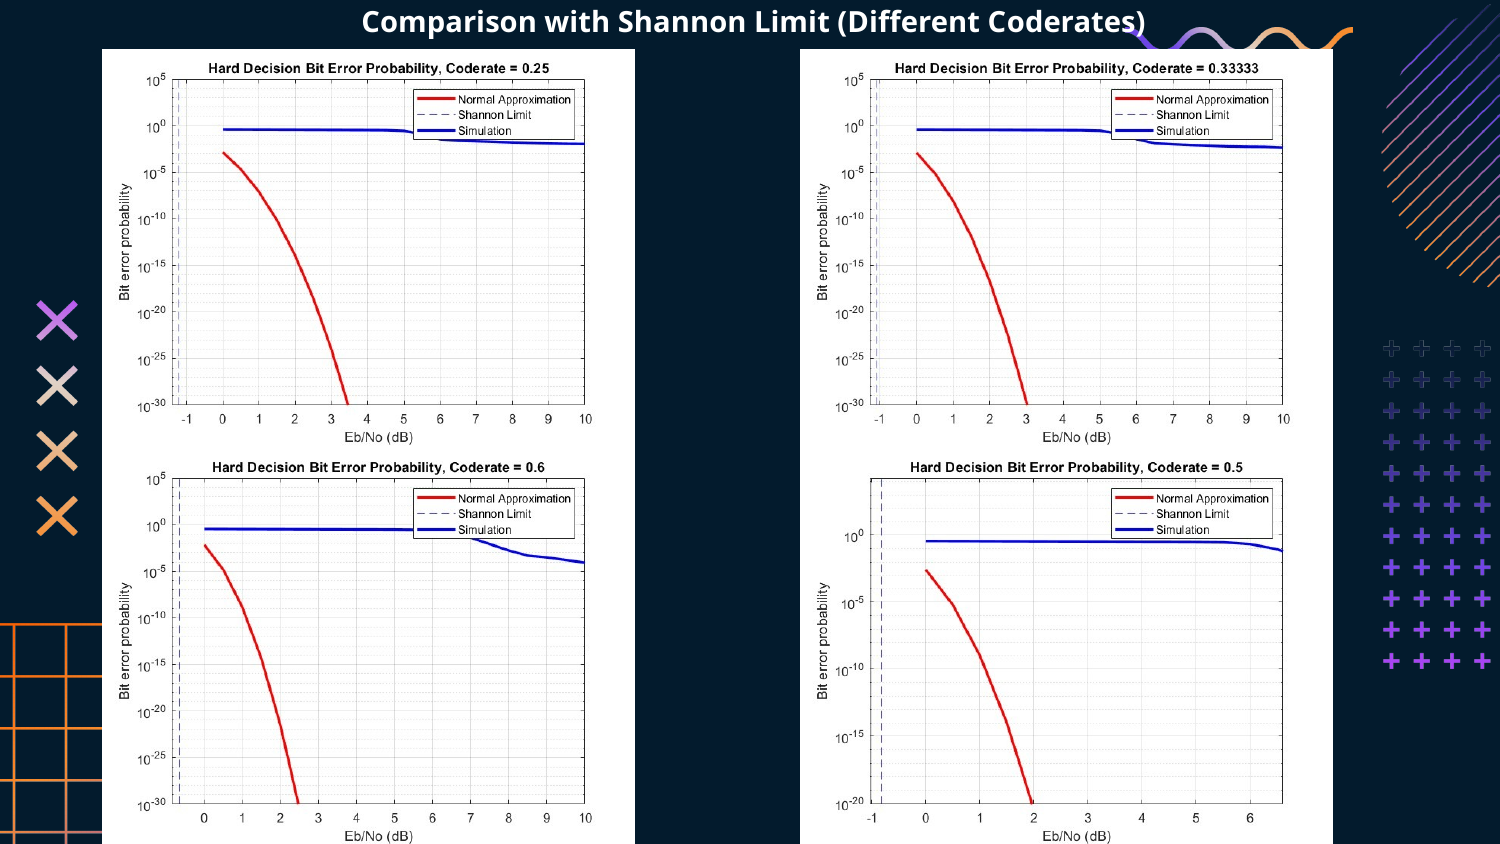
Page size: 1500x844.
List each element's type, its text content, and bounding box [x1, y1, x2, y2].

picture [1384, 341, 1500, 669]
picture [1381, 0, 1500, 293]
title Comparison with Shannon Limit (Different Coderates) [41, 0, 1466, 20]
picture [0, 49, 635, 844]
picture [36, 300, 78, 536]
picture [799, 27, 1353, 844]
